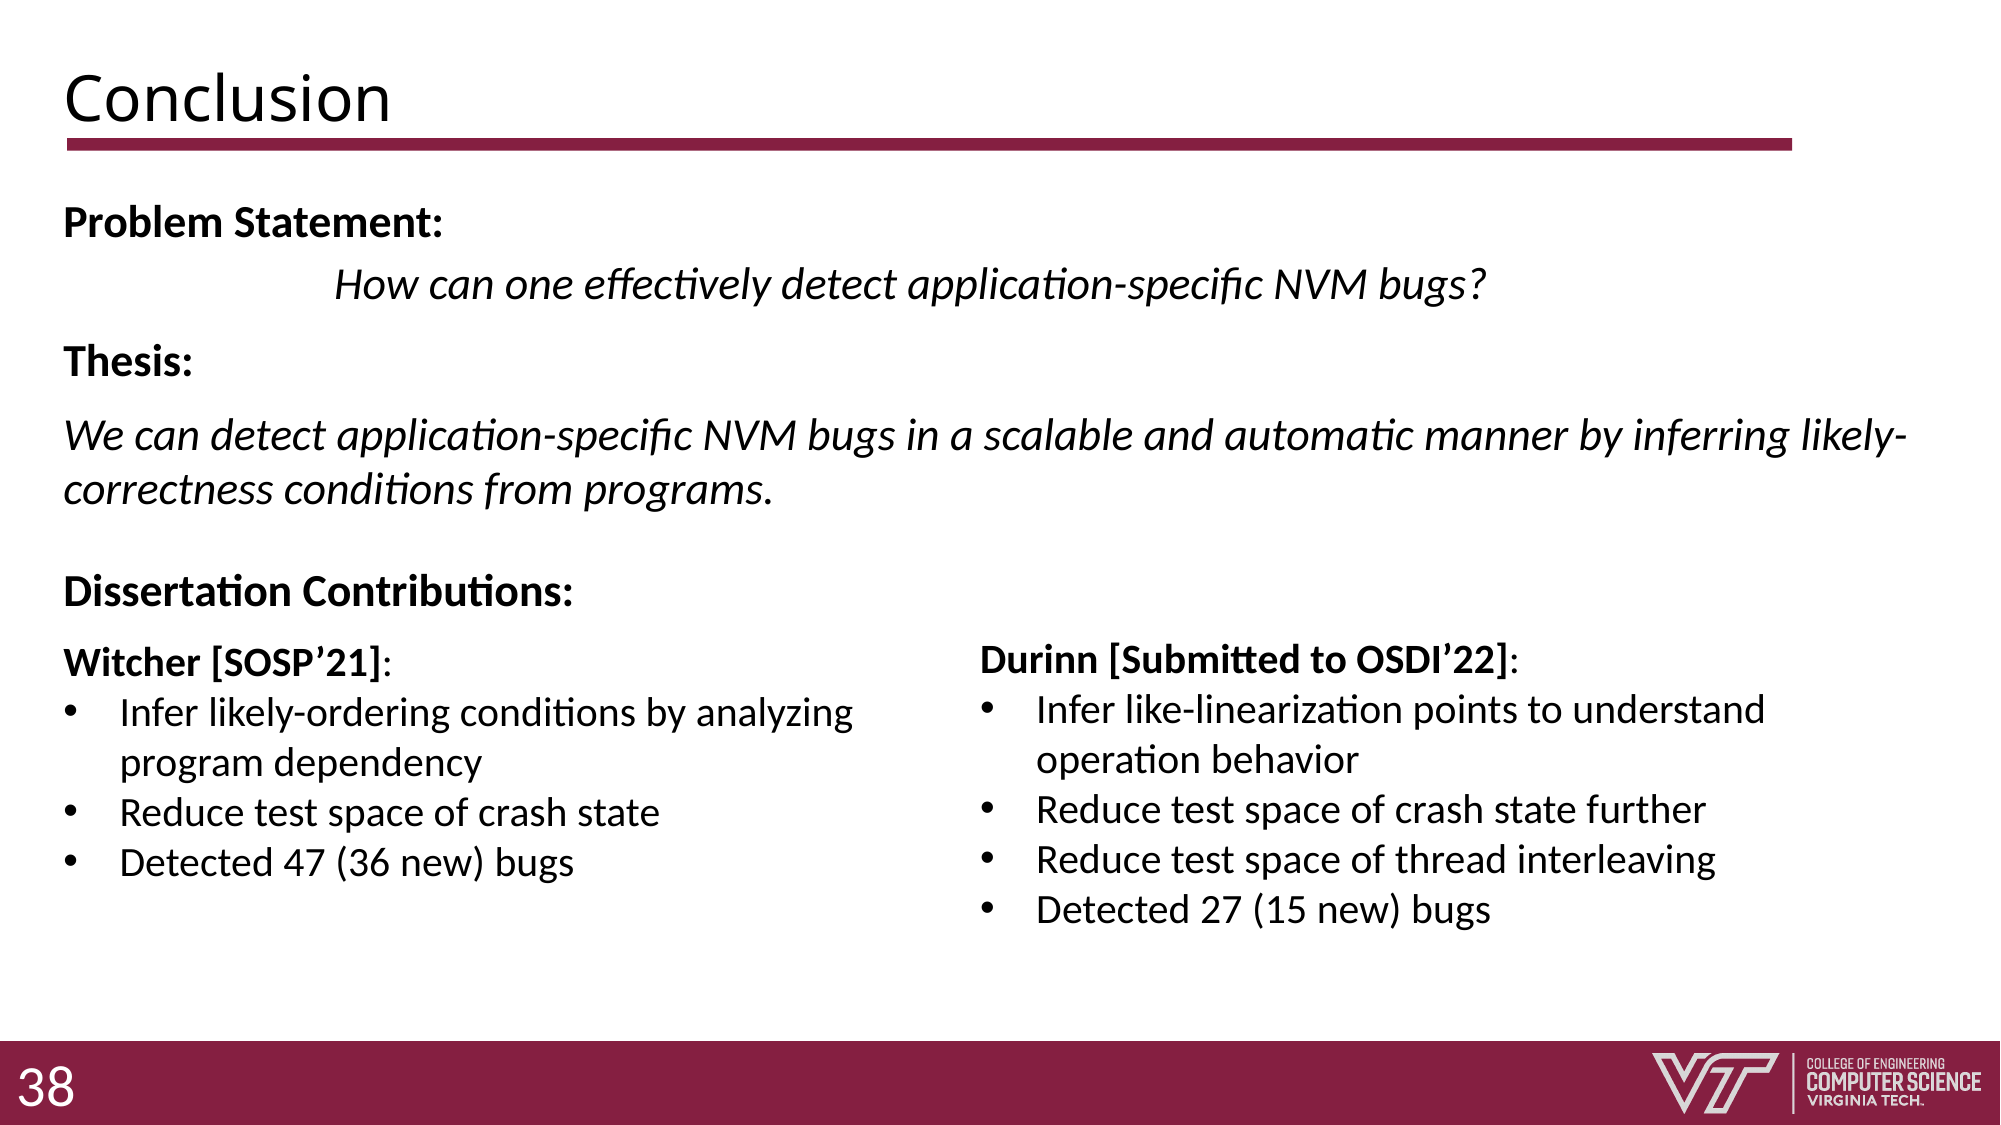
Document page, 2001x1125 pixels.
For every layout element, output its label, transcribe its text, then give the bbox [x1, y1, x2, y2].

text_box Problem Statement: [48, 184, 1952, 254]
text_box How can one effectively detect application-specific NVM bugs? [72, 246, 1750, 317]
slide_number 38 [0, 1053, 91, 1114]
text_box Witcher [SOSP’21]: Infer likely-ordering conditions by analyzing program dependency Reduce test space of crash state Detected 47 (36 new) bugs [48, 627, 905, 893]
text_box Durinn [Submitted to OSDI’22]: Infer like-linearization points to understand operation behavior Reduce test space of crash state further Reduce test space of thread interleaving Detected 27 (15 new) bugs [965, 624, 1939, 940]
text_box We can detect application-specific NVM bugs in a scalable and automatic manner by inferring likely-correctness conditions from programs. [48, 396, 1989, 522]
text_box Thesis: [48, 323, 1952, 394]
title Conclusion [48, 59, 1774, 144]
text_box Dissertation Contributions: [48, 552, 1952, 623]
